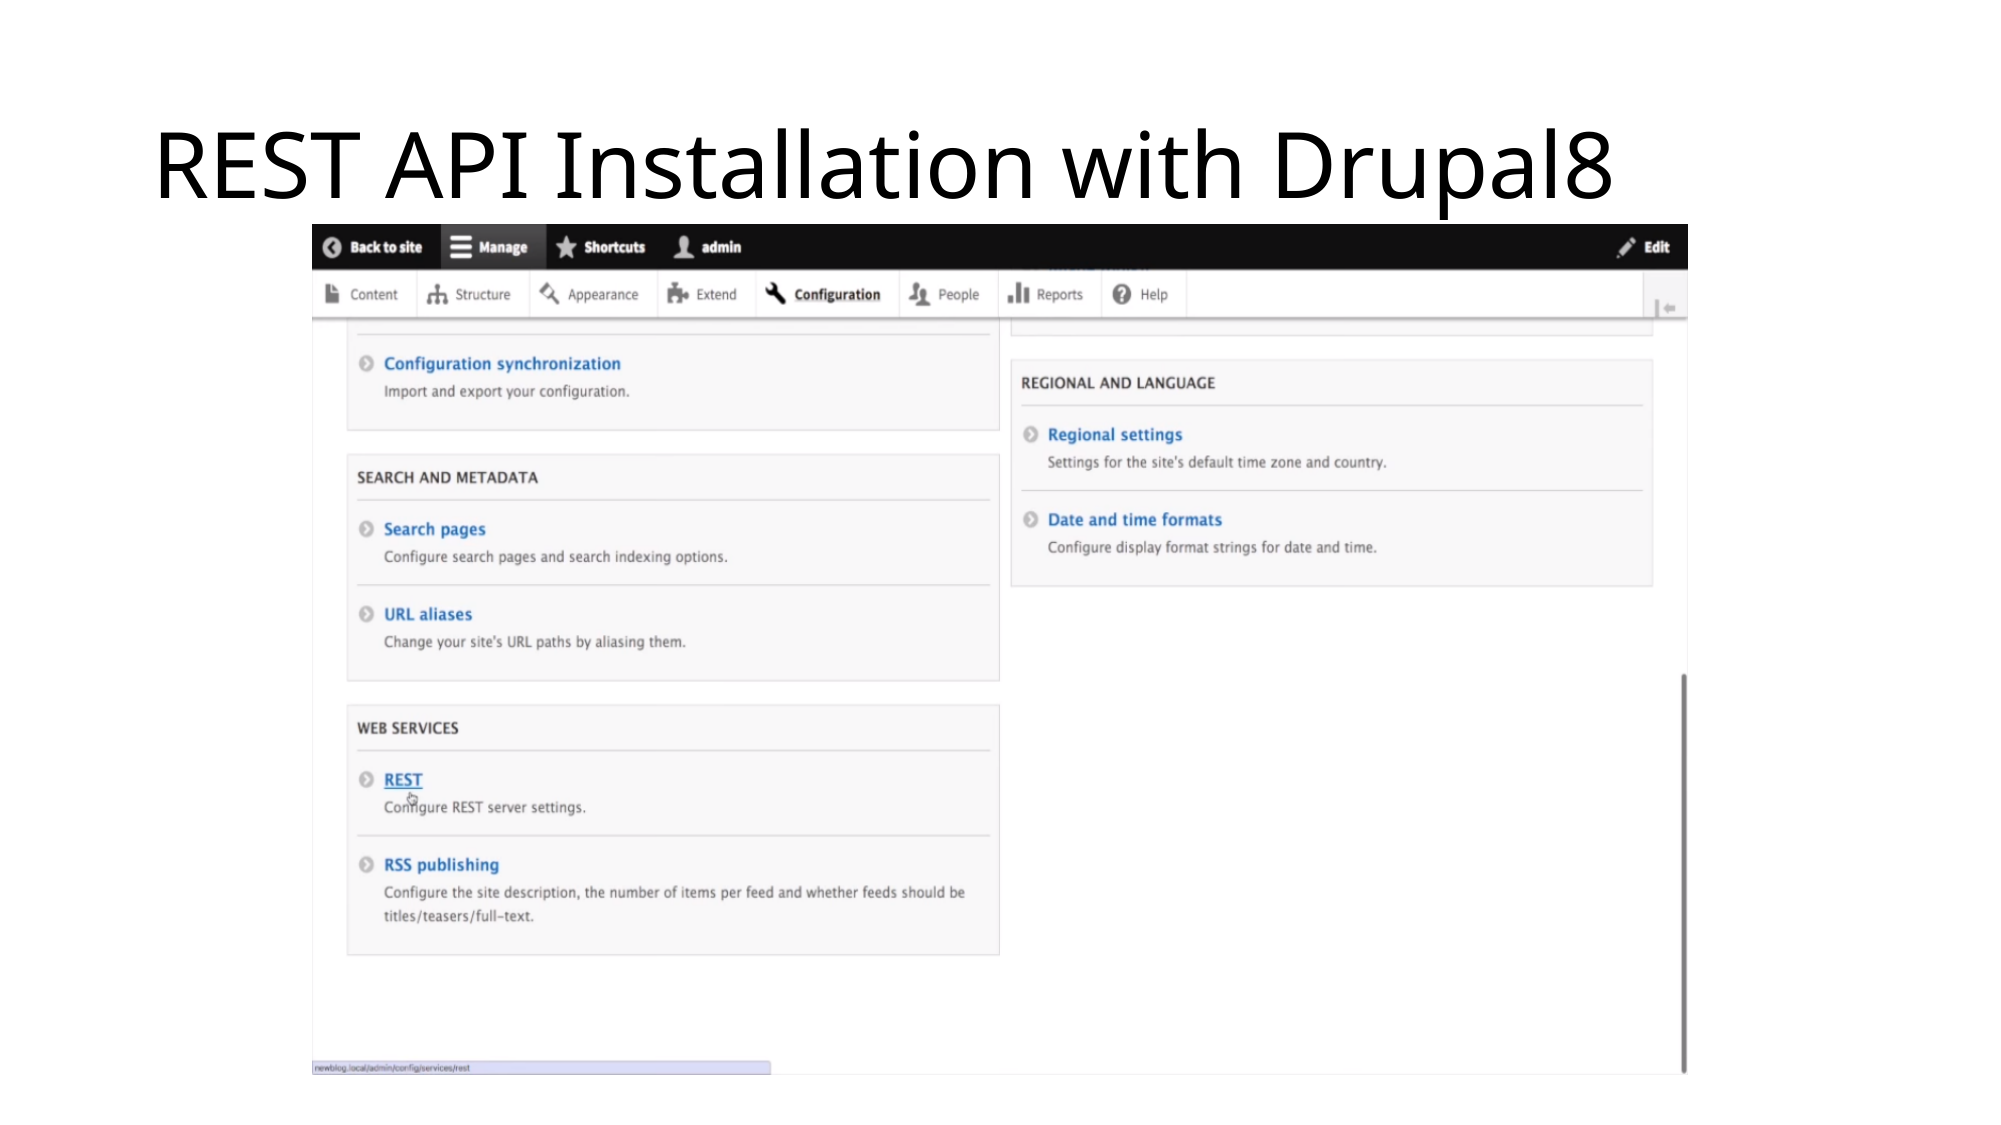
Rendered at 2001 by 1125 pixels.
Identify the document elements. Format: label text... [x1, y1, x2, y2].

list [312, 224, 1688, 1075]
title REST API Installation with Drupal8 [137, 59, 1863, 278]
